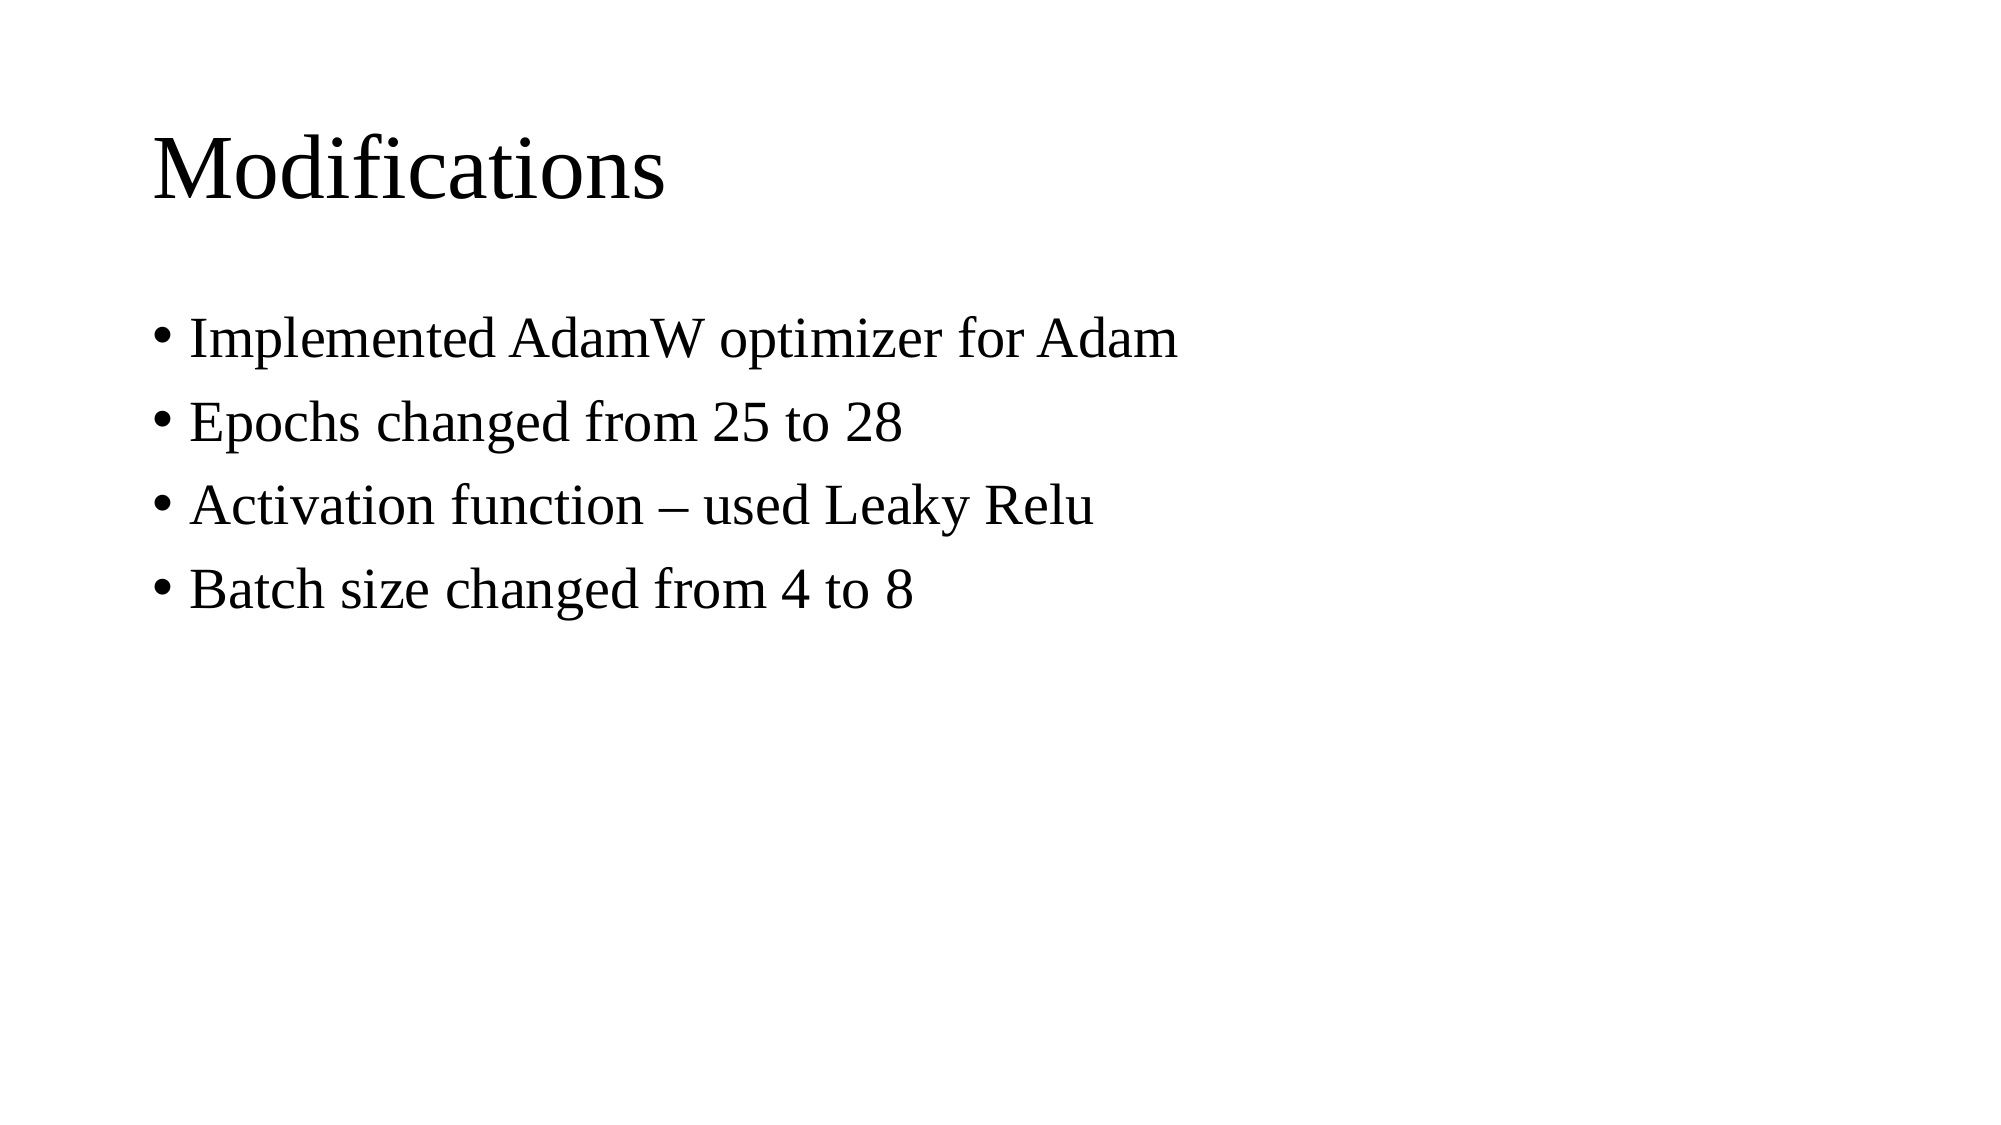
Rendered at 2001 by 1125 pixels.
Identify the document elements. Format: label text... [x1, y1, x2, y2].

title Modifications [137, 59, 1863, 278]
list Implemented AdamW optimizer for Adam Epochs changed from 25 to 28 Activation function – used Leaky Relu Batch size changed from 4 to 8 [137, 299, 1863, 1014]
